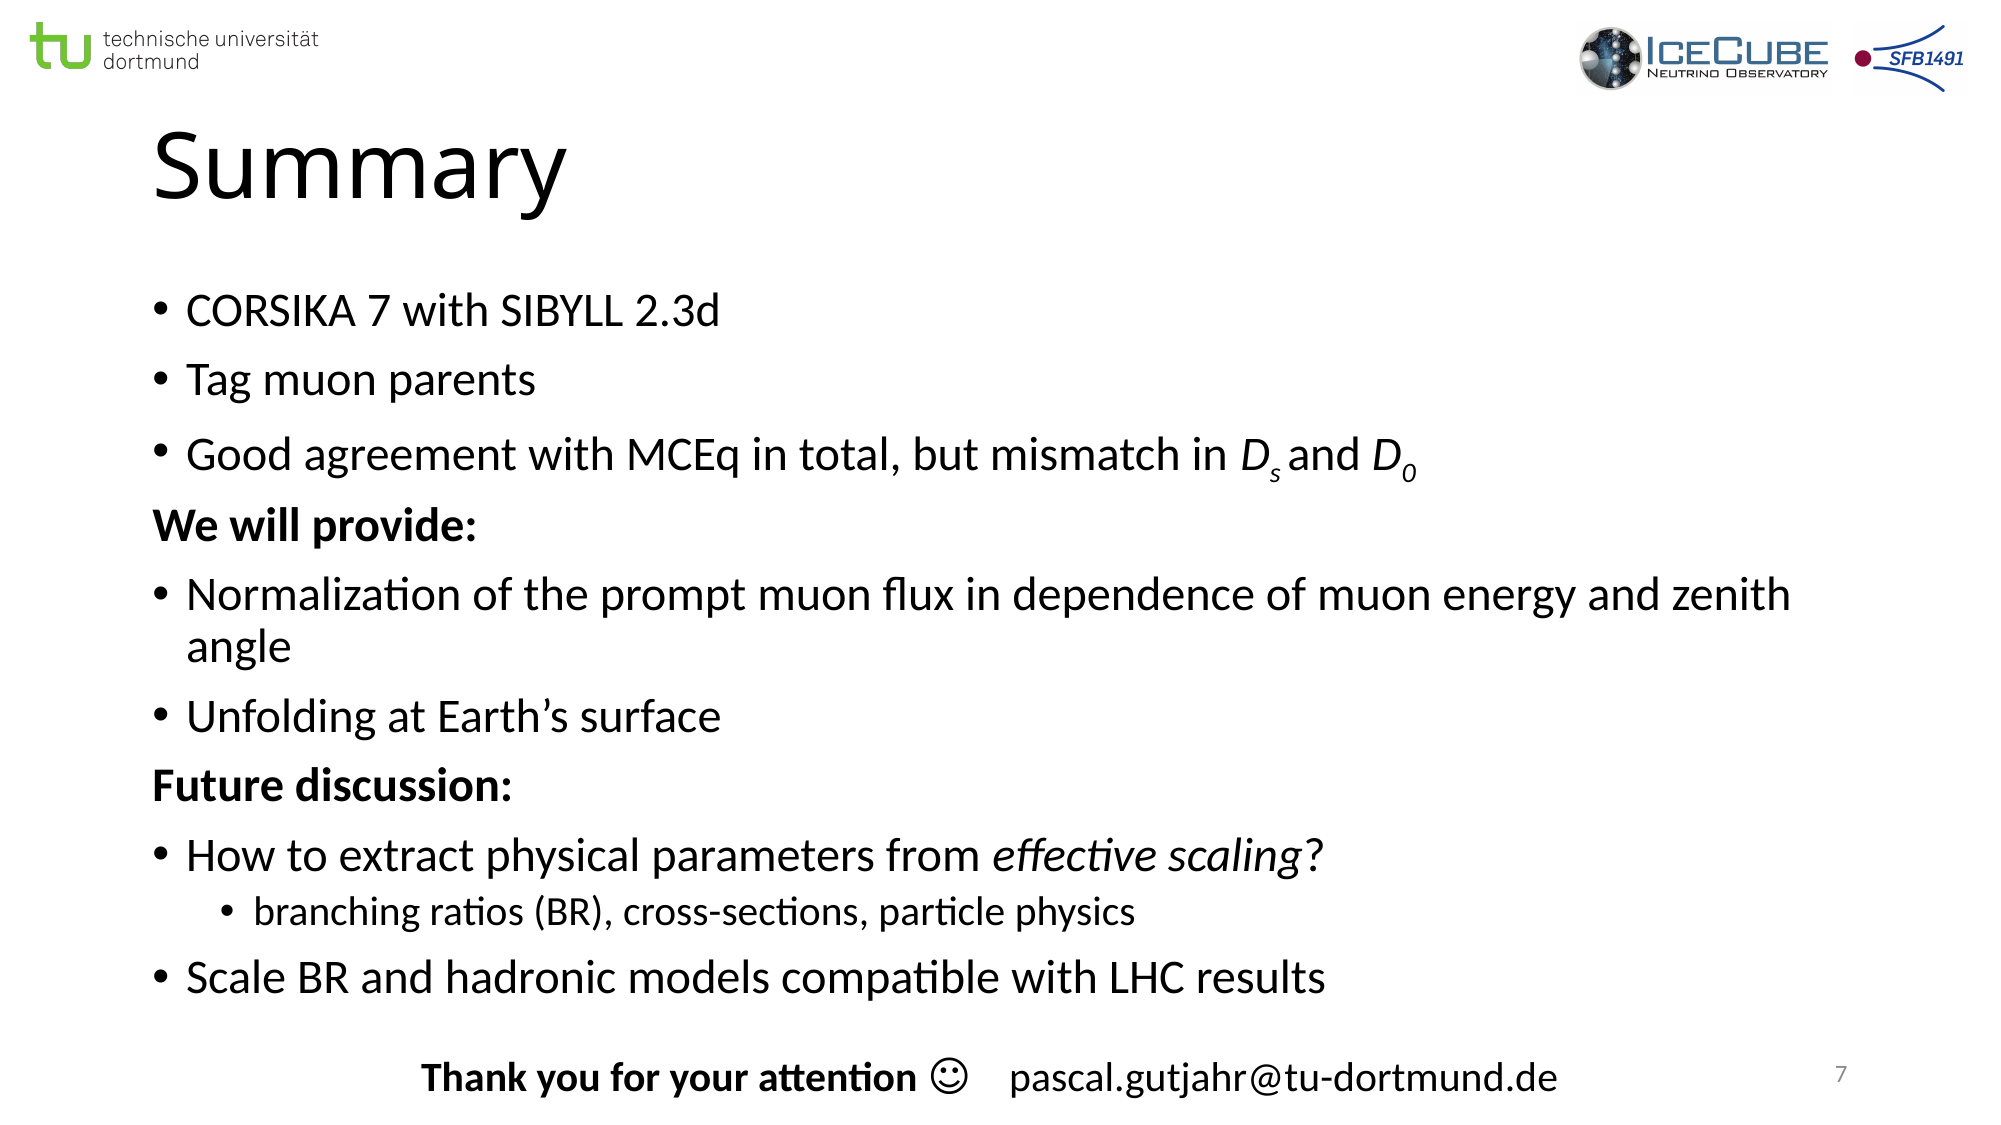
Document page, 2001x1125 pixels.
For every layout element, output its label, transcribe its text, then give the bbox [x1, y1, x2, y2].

picture [1852, 22, 1967, 95]
picture [23, 15, 325, 76]
text_box Thank you for your attention ☺️ pascal.gutjahr@tu-dortmund.de [232, 1042, 1748, 1108]
list CORSIKA 7 with SIBYLL 2.3d Tag muon parents Good agreement with MCEq in total, but mismatch in Ds and D0 We will provide: Normalization of the prompt muon flux in dependence of muon energy and zenith angle Unfolding at Earth’s surface Future discussion: How to extract physical parameters from effective scaling? branching ratios (BR), cross-sections, particle physics Scale BR and hadronic models compatible with LHC results [137, 277, 1863, 1014]
picture [1575, 22, 1832, 95]
title Summary [137, 59, 1863, 277]
slide_number 7 [1748, 1042, 1863, 1103]
